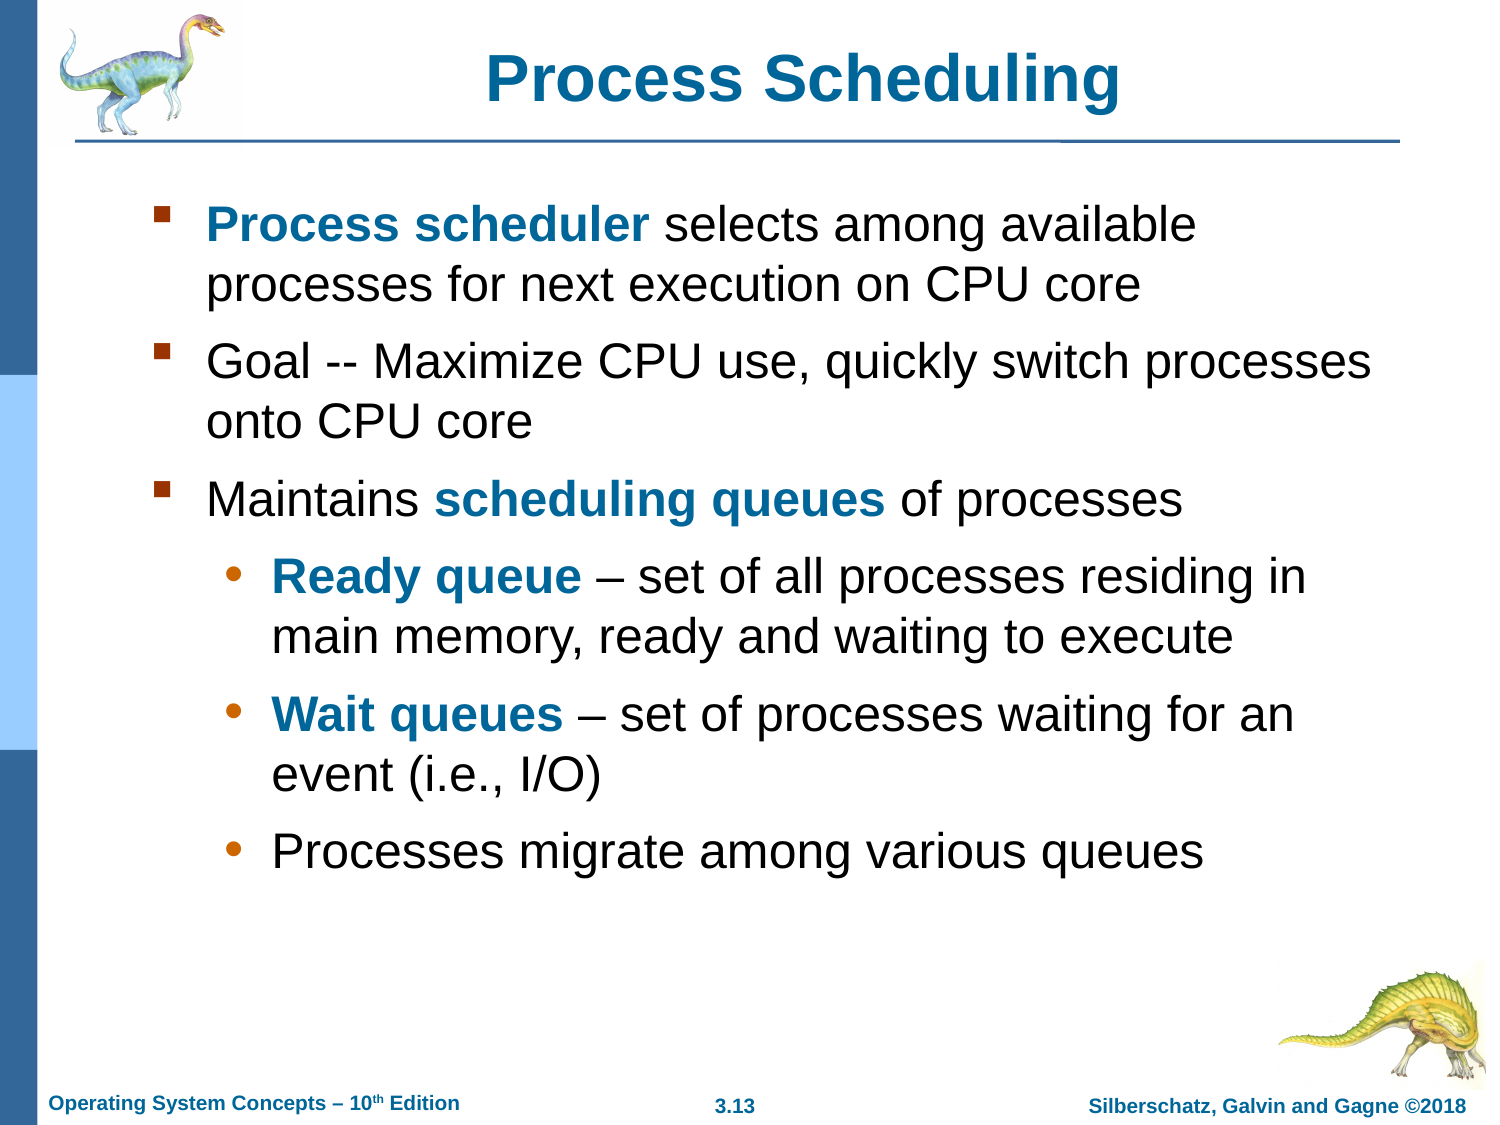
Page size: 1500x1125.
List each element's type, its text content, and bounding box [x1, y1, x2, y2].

picture [1275, 959, 1486, 1090]
title Process Scheduling [177, 28, 1432, 123]
picture [46, 0, 243, 149]
list Process scheduler selects among available processes for next execution on CPU core Goal -- Maximize CPU use, quickly switch processes onto CPU core Maintains scheduling queues of processes Ready queue – set of all processes residing in main memory, ready and waiting to execute Wait queues – set of processes waiting for an event (i.e., I/O) Processes migrate among various queues [134, 183, 1432, 946]
